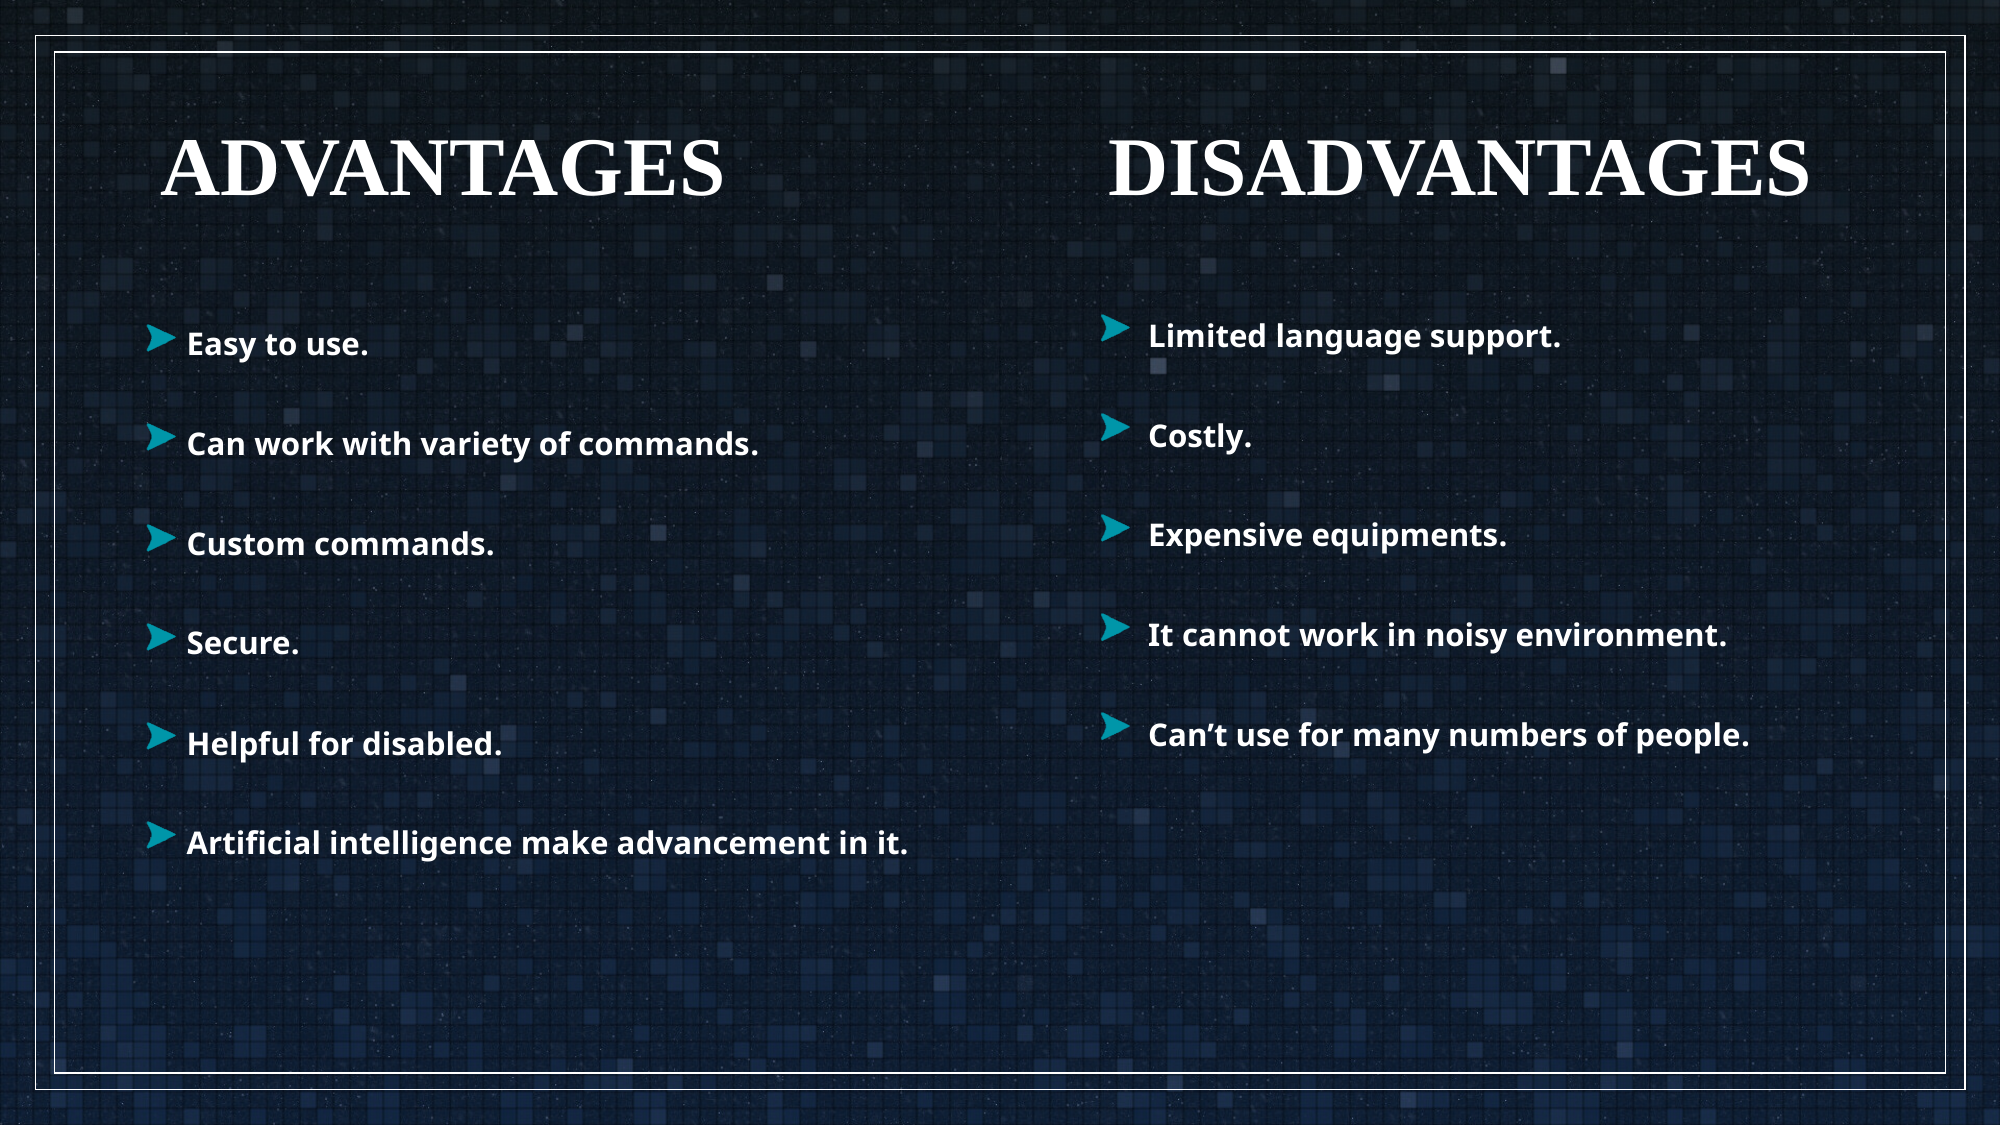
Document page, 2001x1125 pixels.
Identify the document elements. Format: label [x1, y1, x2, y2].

text_box [35, 35, 1965, 1090]
text_box [1091, 242, 1907, 789]
text_box [137, 269, 945, 879]
picture [0, 0, 2000, 1125]
text_box [65, 104, 1919, 221]
